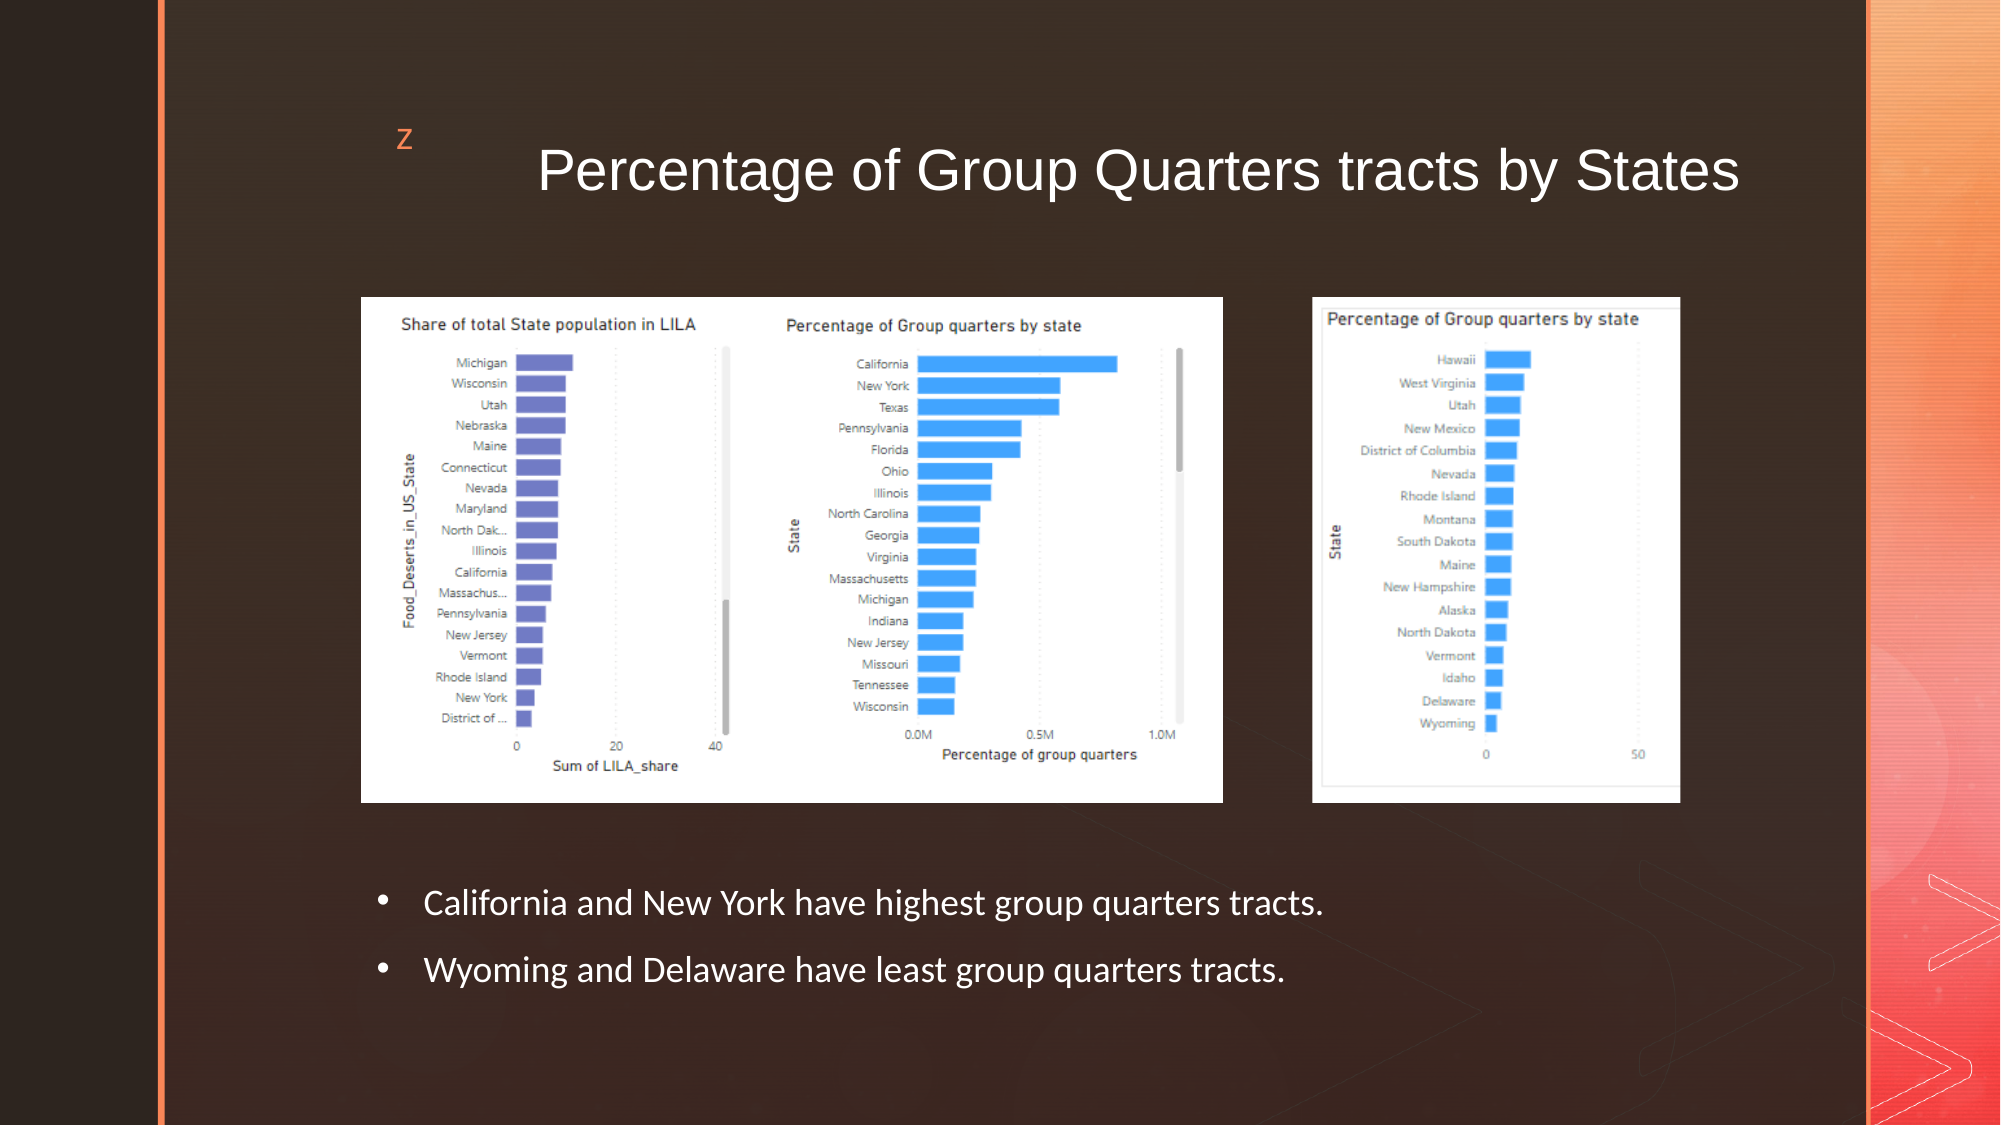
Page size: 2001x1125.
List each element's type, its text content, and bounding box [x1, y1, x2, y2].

picture [361, 297, 1223, 804]
picture [1311, 297, 1681, 804]
picture [1871, 0, 2001, 1125]
text_box California and New York have highest group quarters tracts. Wyoming and Delaware have least group quarters tracts. [361, 847, 1480, 1065]
title Percentage of Group Quarters tracts by States [387, 132, 1757, 310]
